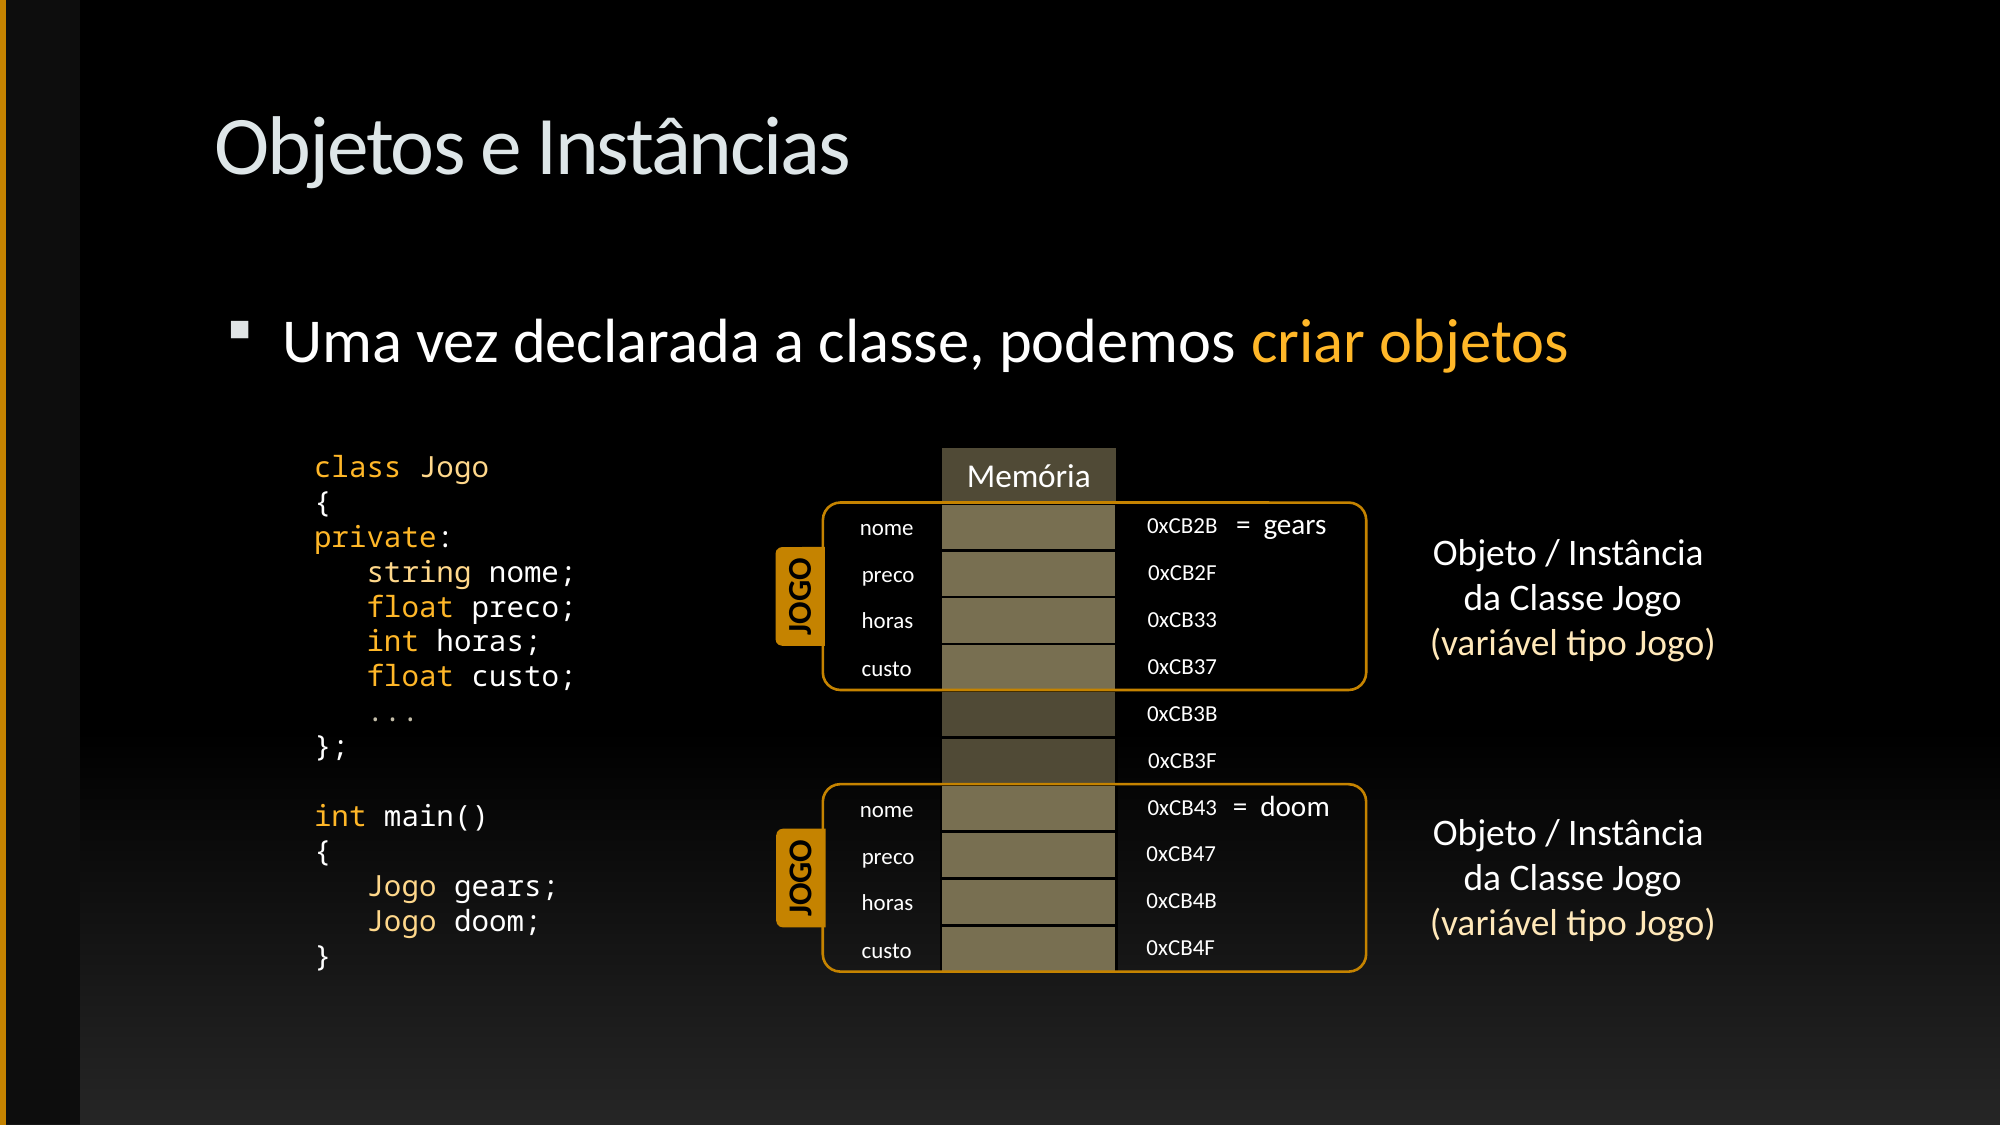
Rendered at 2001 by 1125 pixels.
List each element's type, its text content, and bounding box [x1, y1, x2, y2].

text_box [775, 446, 1367, 973]
text_box Objeto / Instância da Classe Jogo (variável tipo Jogo) [1414, 800, 1731, 951]
text_box Objeto / Instância da Classe Jogo (variável tipo Jogo) [1414, 520, 1731, 671]
text_box class Jogo { private: string nome; float preco; int horas; float custo; ... }; int main() { Jogo gears; Jogo doom; } [299, 440, 742, 1015]
list Uma vez declarada a classe, podemos criar objetos [200, 292, 1900, 1043]
title Objetos e Instâncias [200, 83, 1627, 234]
